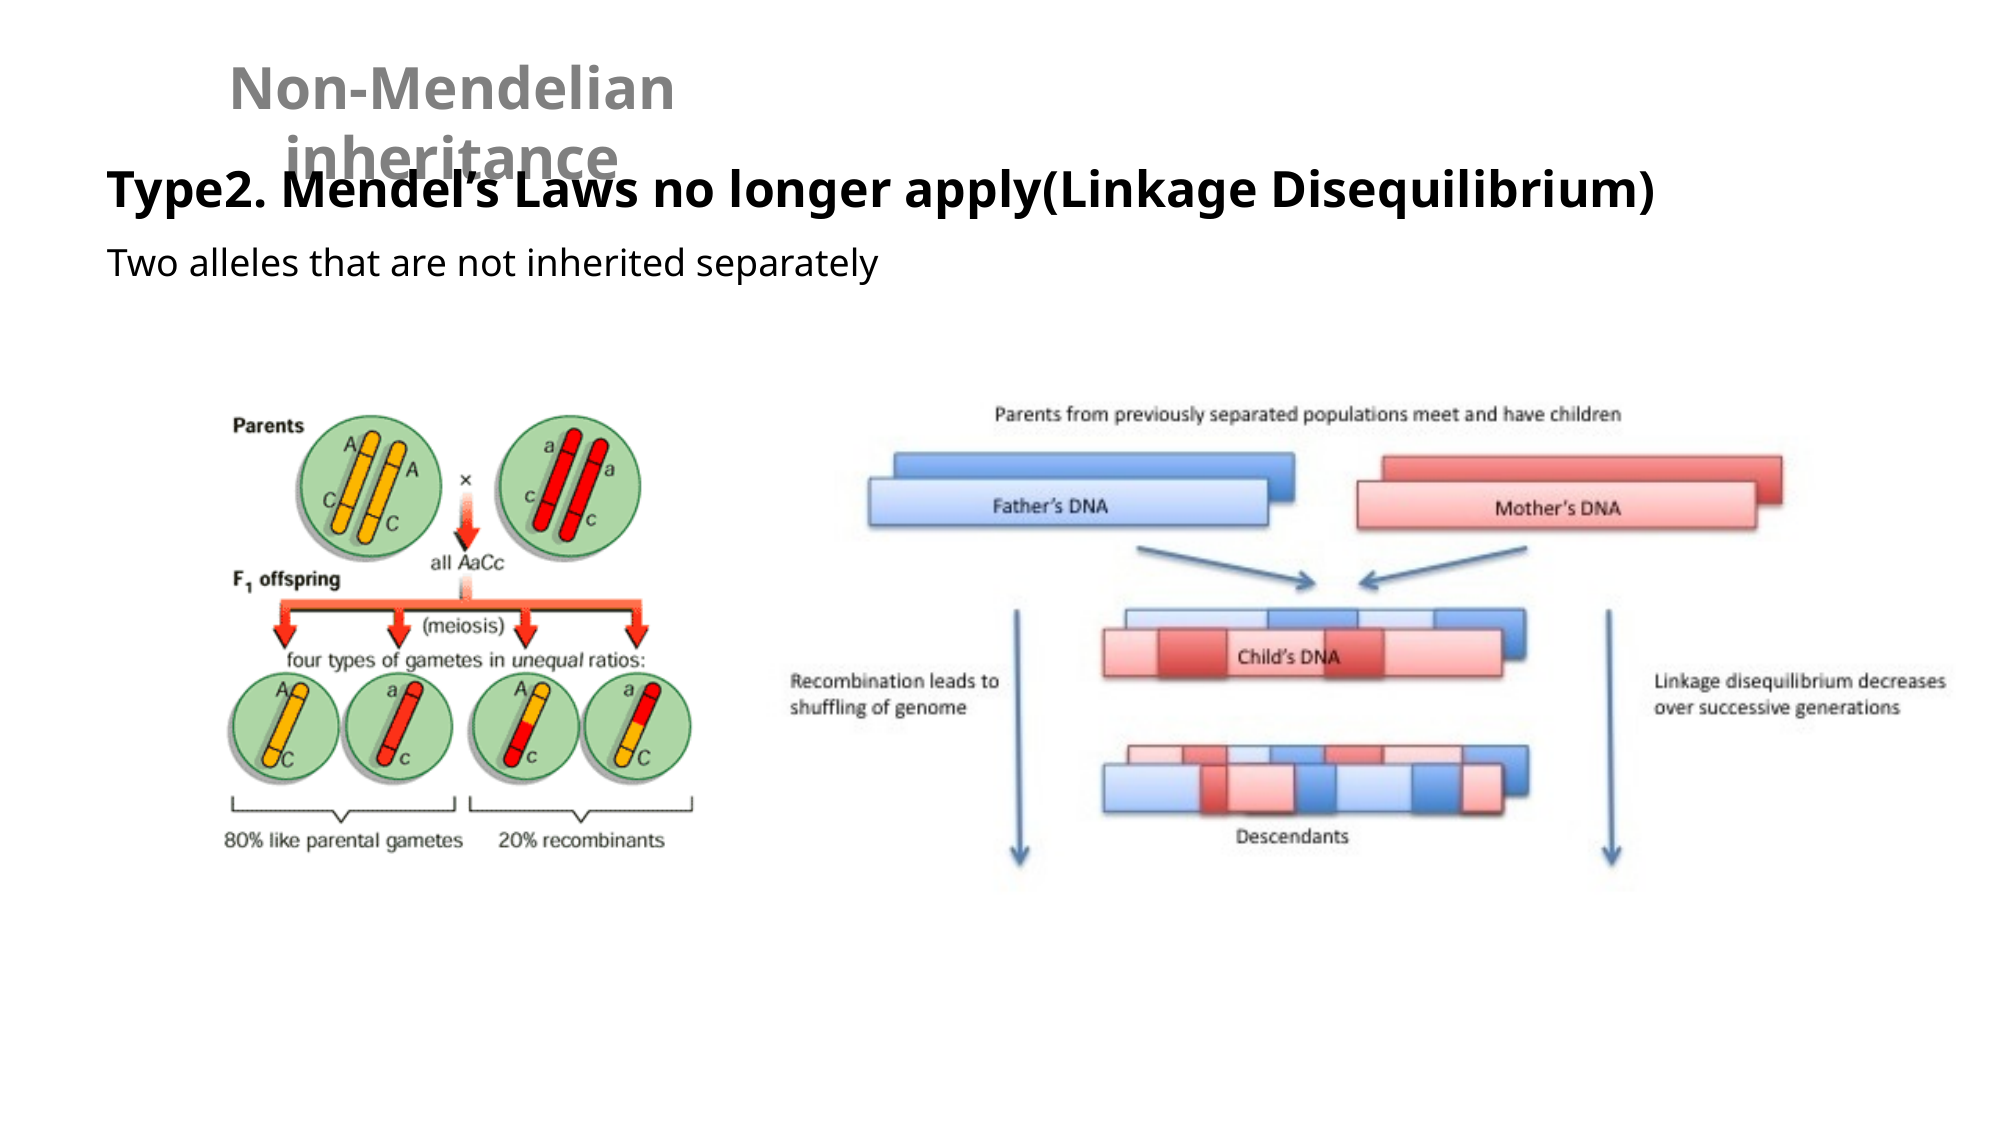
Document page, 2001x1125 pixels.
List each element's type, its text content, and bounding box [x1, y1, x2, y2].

text_box Two alleles that are not inherited separately [92, 231, 2000, 292]
picture [178, 384, 726, 868]
text_box Type2. Mendel’s Laws no longer apply(Linkage Disequilibrium) [92, 149, 1875, 225]
picture [750, 367, 1971, 916]
text_box Non-Mendelian inheritance [51, 43, 854, 199]
